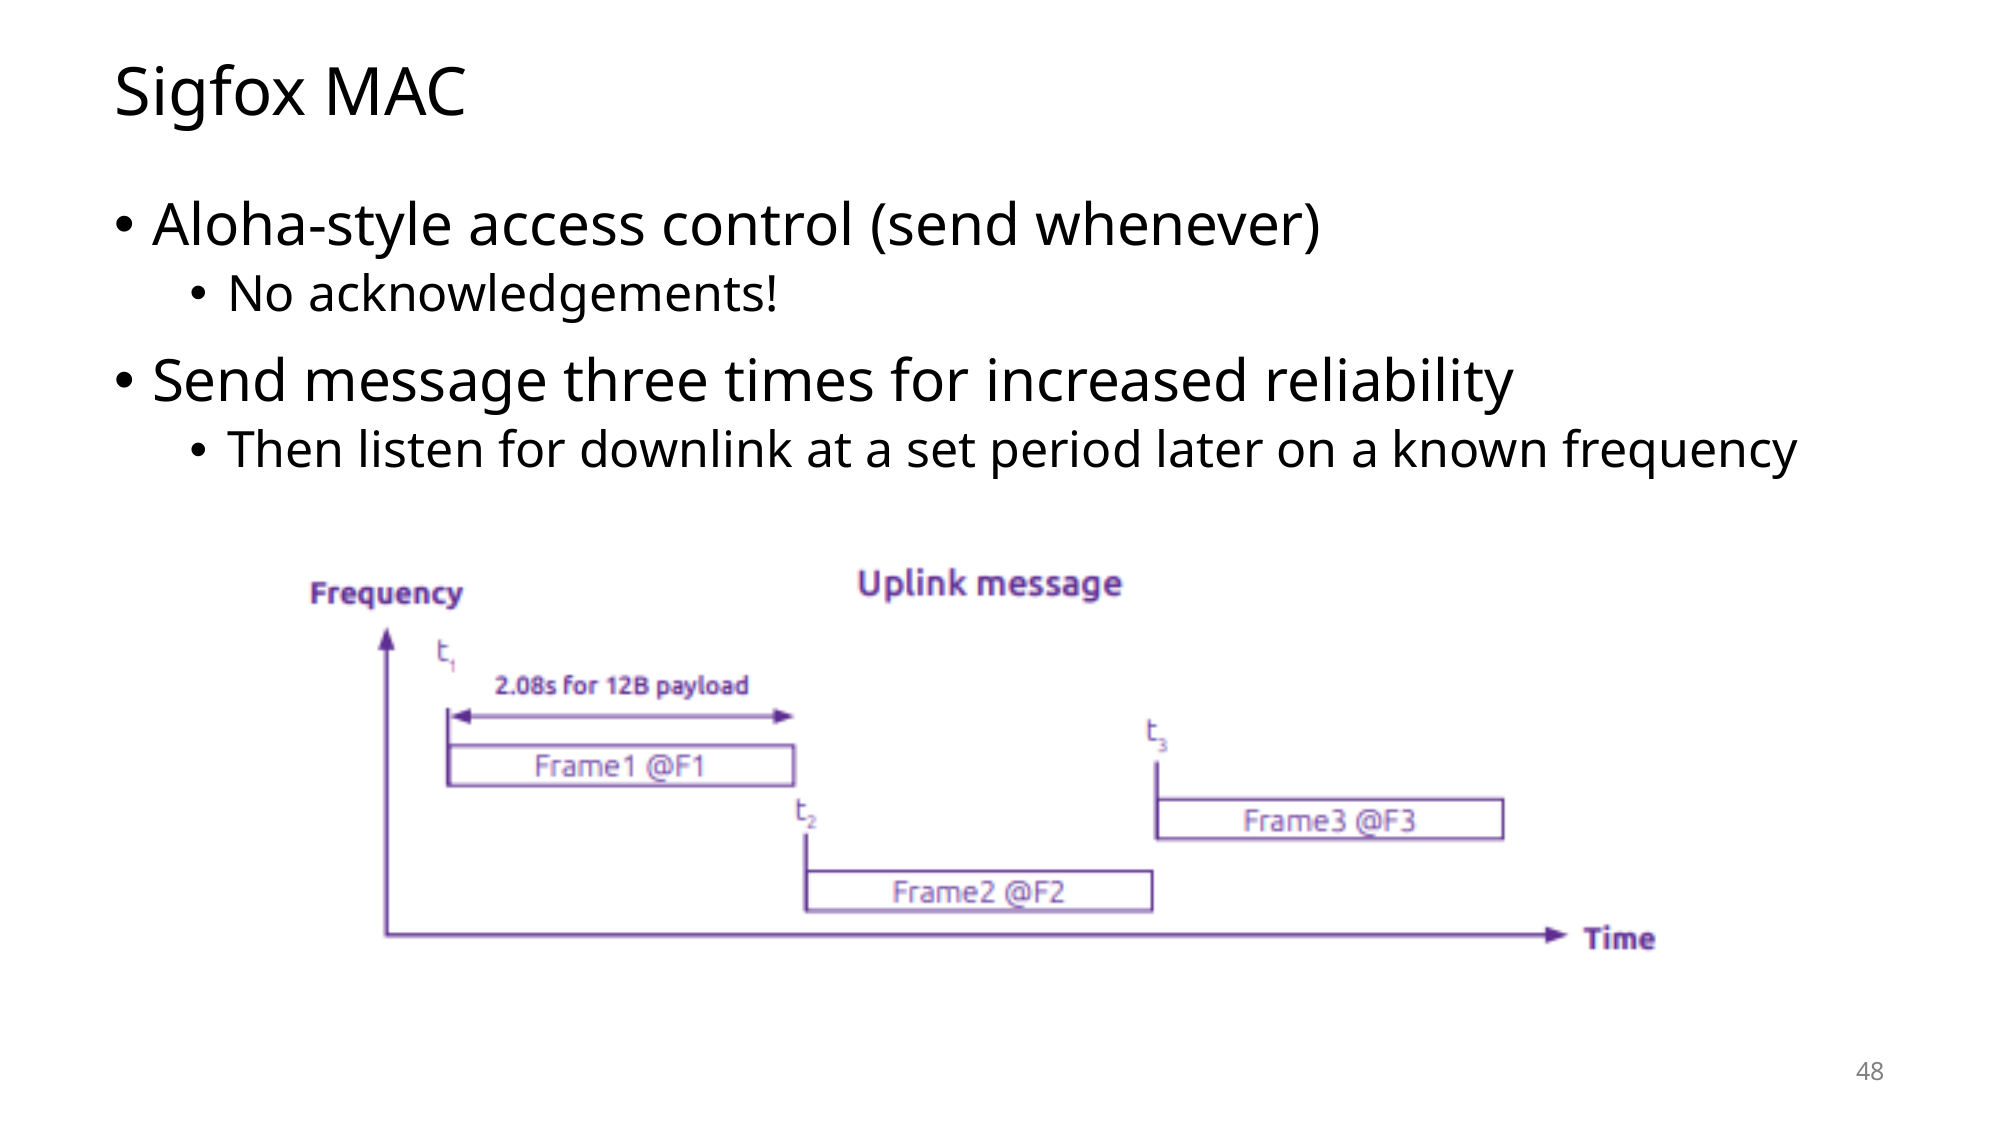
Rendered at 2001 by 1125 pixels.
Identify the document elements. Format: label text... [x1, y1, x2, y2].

list Aloha-style access control (send whenever) No acknowledgements! Send message three times for increased reliability Then listen for downlink at a set period later on a known frequency [99, 187, 1900, 1013]
picture [247, 536, 1689, 994]
title Sigfox MAC [99, 37, 1900, 150]
slide_number 48 [1749, 1042, 1900, 1103]
